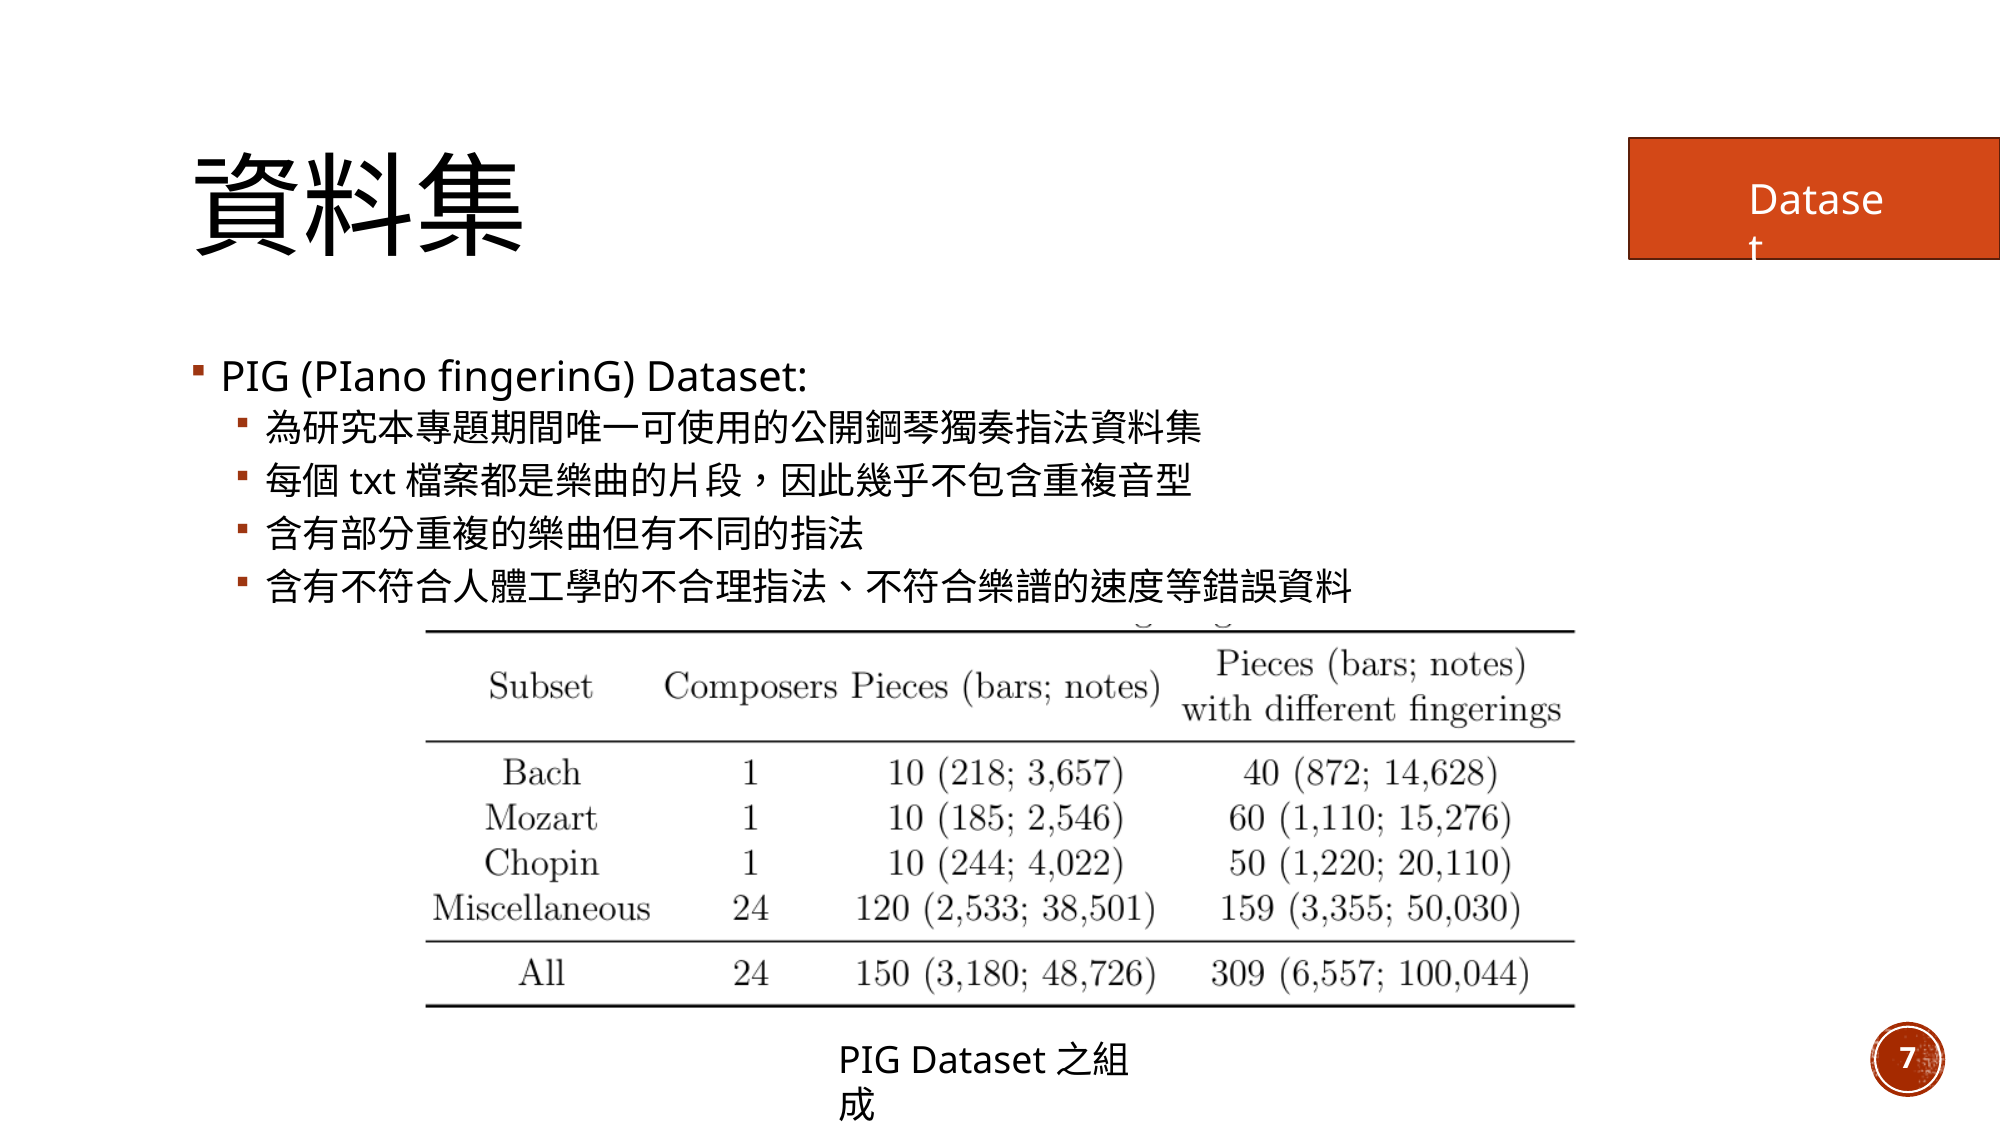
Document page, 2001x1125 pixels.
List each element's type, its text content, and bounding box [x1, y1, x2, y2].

slide_number 7 [1855, 1028, 1961, 1089]
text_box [1630, 139, 1998, 259]
picture [417, 624, 1583, 1009]
title 資料集 [175, 79, 1826, 344]
list PIG (PIano fingerinG) Dataset: 為研究本專題期間唯一可使用的公開鋼琴獨奏指法資料集 每個txt檔案都是樂曲的片段，因此幾乎不包含重複音型 含有部分重複的樂曲但有不同的指法 含有不符合人體工學的不合理指法、不符合樂譜的速度等錯誤資料 [175, 348, 1826, 1013]
text_box PIG Dataset之組成 [823, 1028, 1177, 1125]
